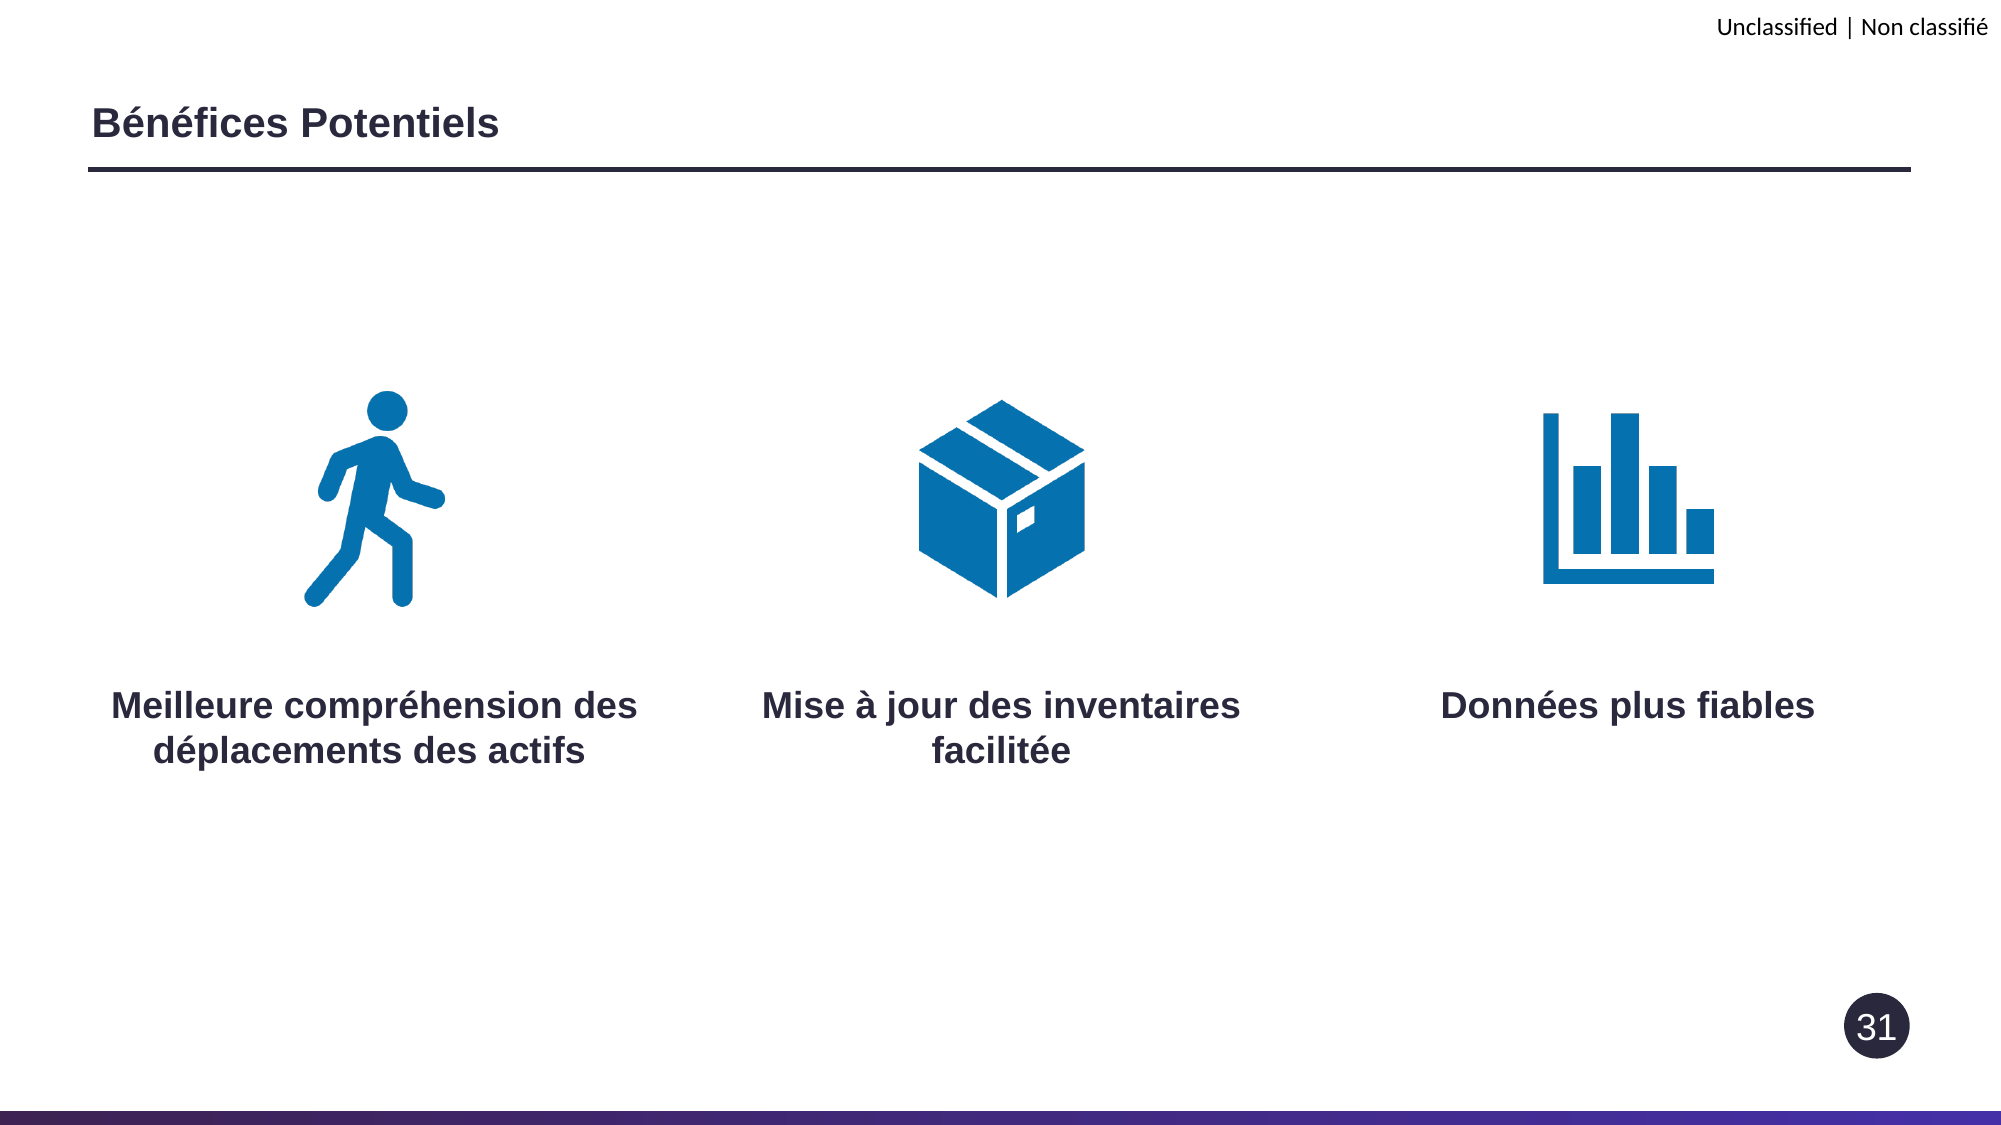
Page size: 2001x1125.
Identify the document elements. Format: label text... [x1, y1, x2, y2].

title Bénéfices Potentiels [91, 86, 1910, 170]
slide_number 31 [1844, 992, 1910, 1059]
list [91, 231, 1912, 946]
